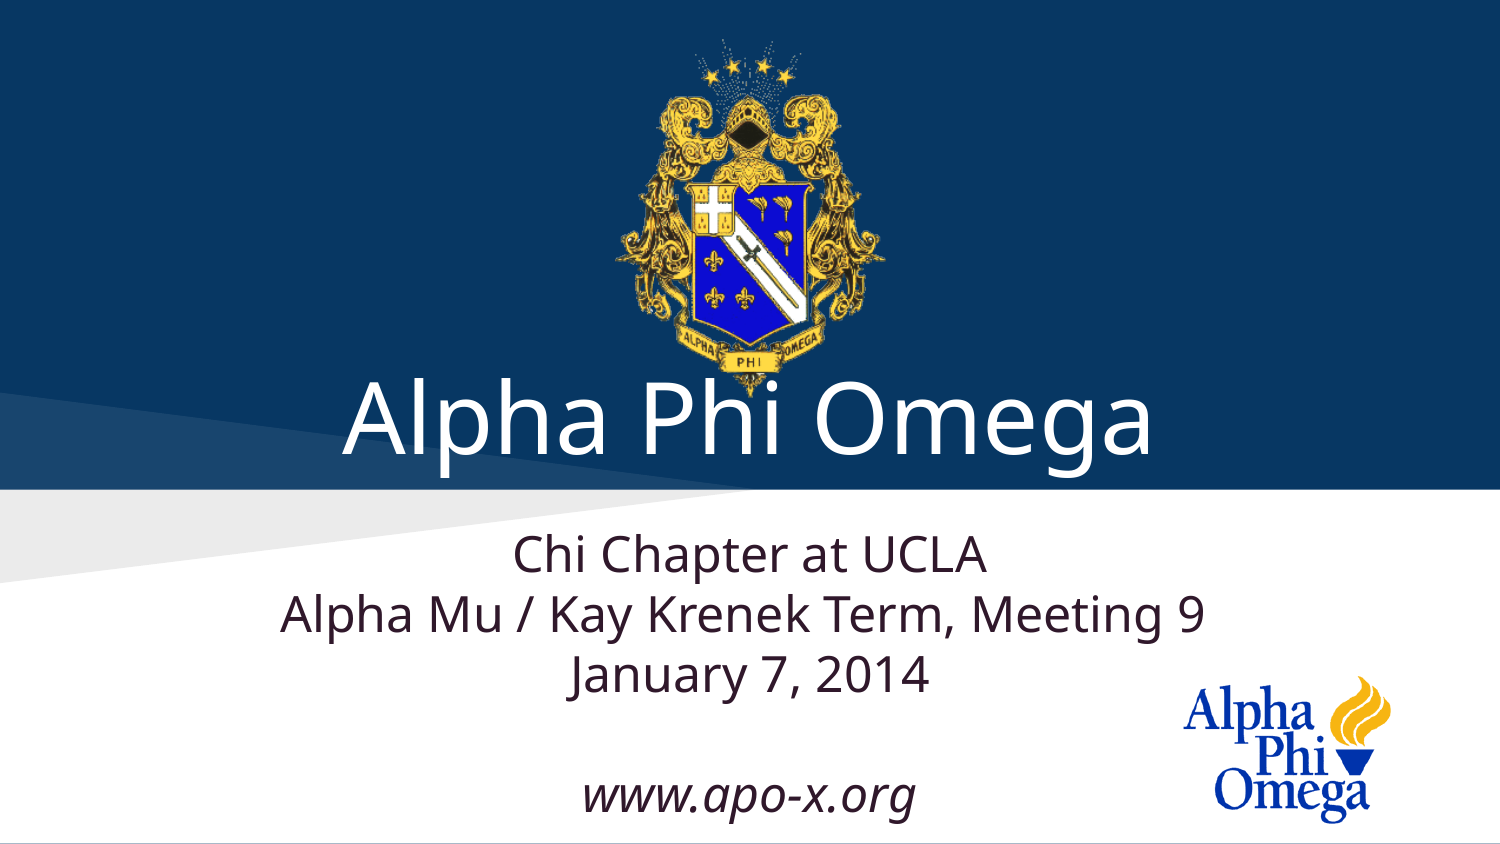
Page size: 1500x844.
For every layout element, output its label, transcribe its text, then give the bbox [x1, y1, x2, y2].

picture [1183, 675, 1391, 825]
picture [614, 38, 886, 399]
subtitle Chi Chapter at UCLA Alpha Mu / Kay Krenek Term, Meeting 9 January 7, 2014 www.apo-x.org [112, 507, 1388, 617]
title Alpha Phi Omega [112, 286, 1388, 490]
